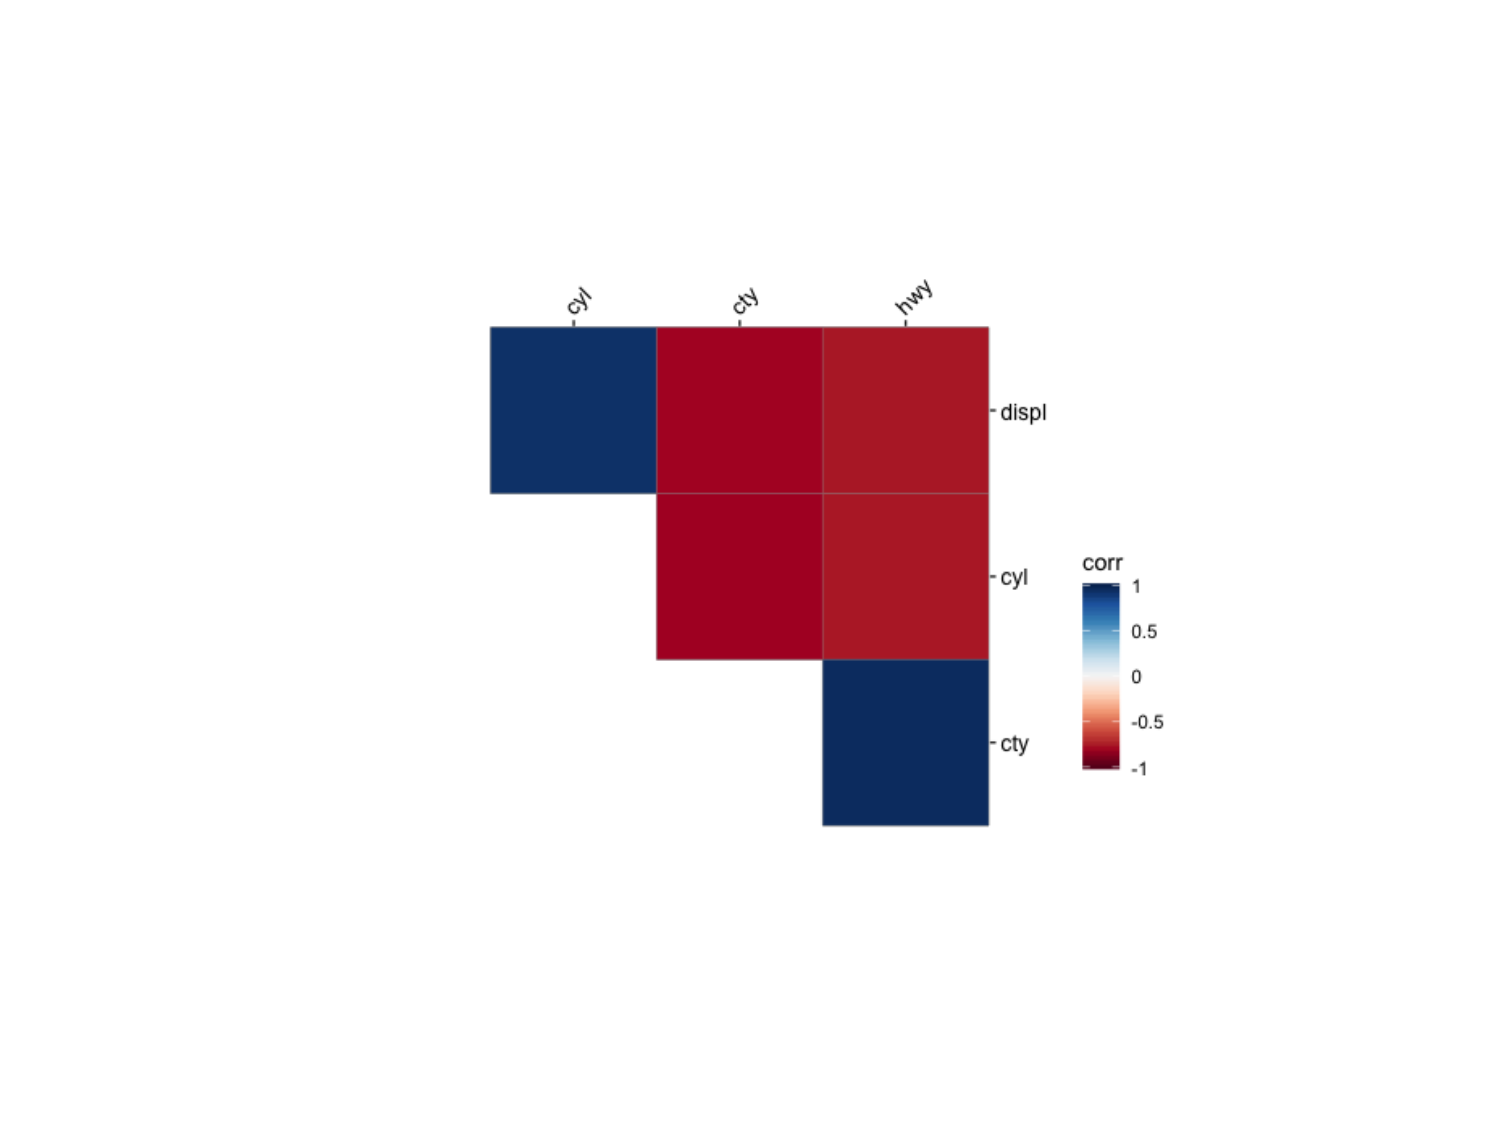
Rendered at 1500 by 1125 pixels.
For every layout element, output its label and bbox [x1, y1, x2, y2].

picture [285, 262, 1215, 1005]
